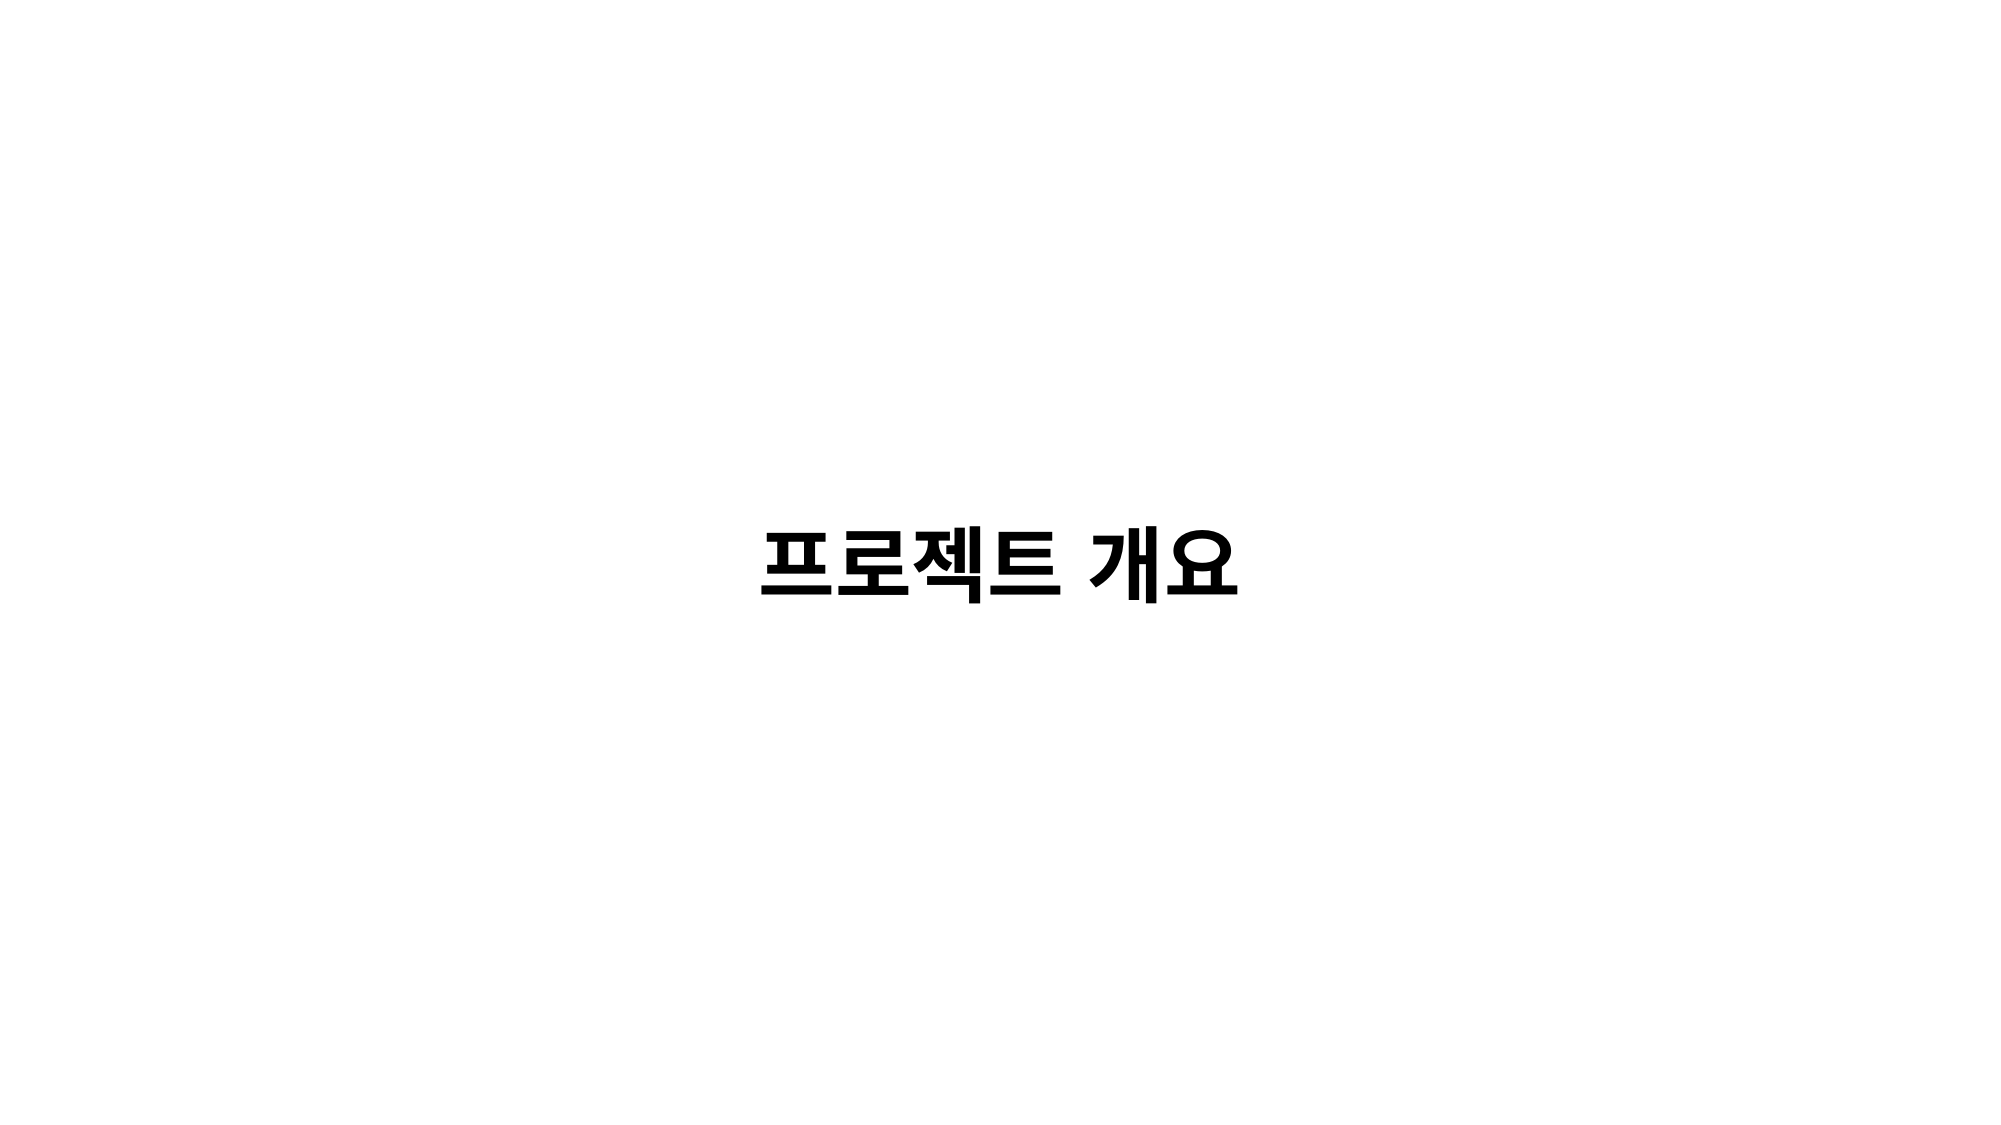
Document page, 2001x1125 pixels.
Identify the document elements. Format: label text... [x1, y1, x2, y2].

text_box 프로젝트 개요 [588, 505, 1412, 621]
